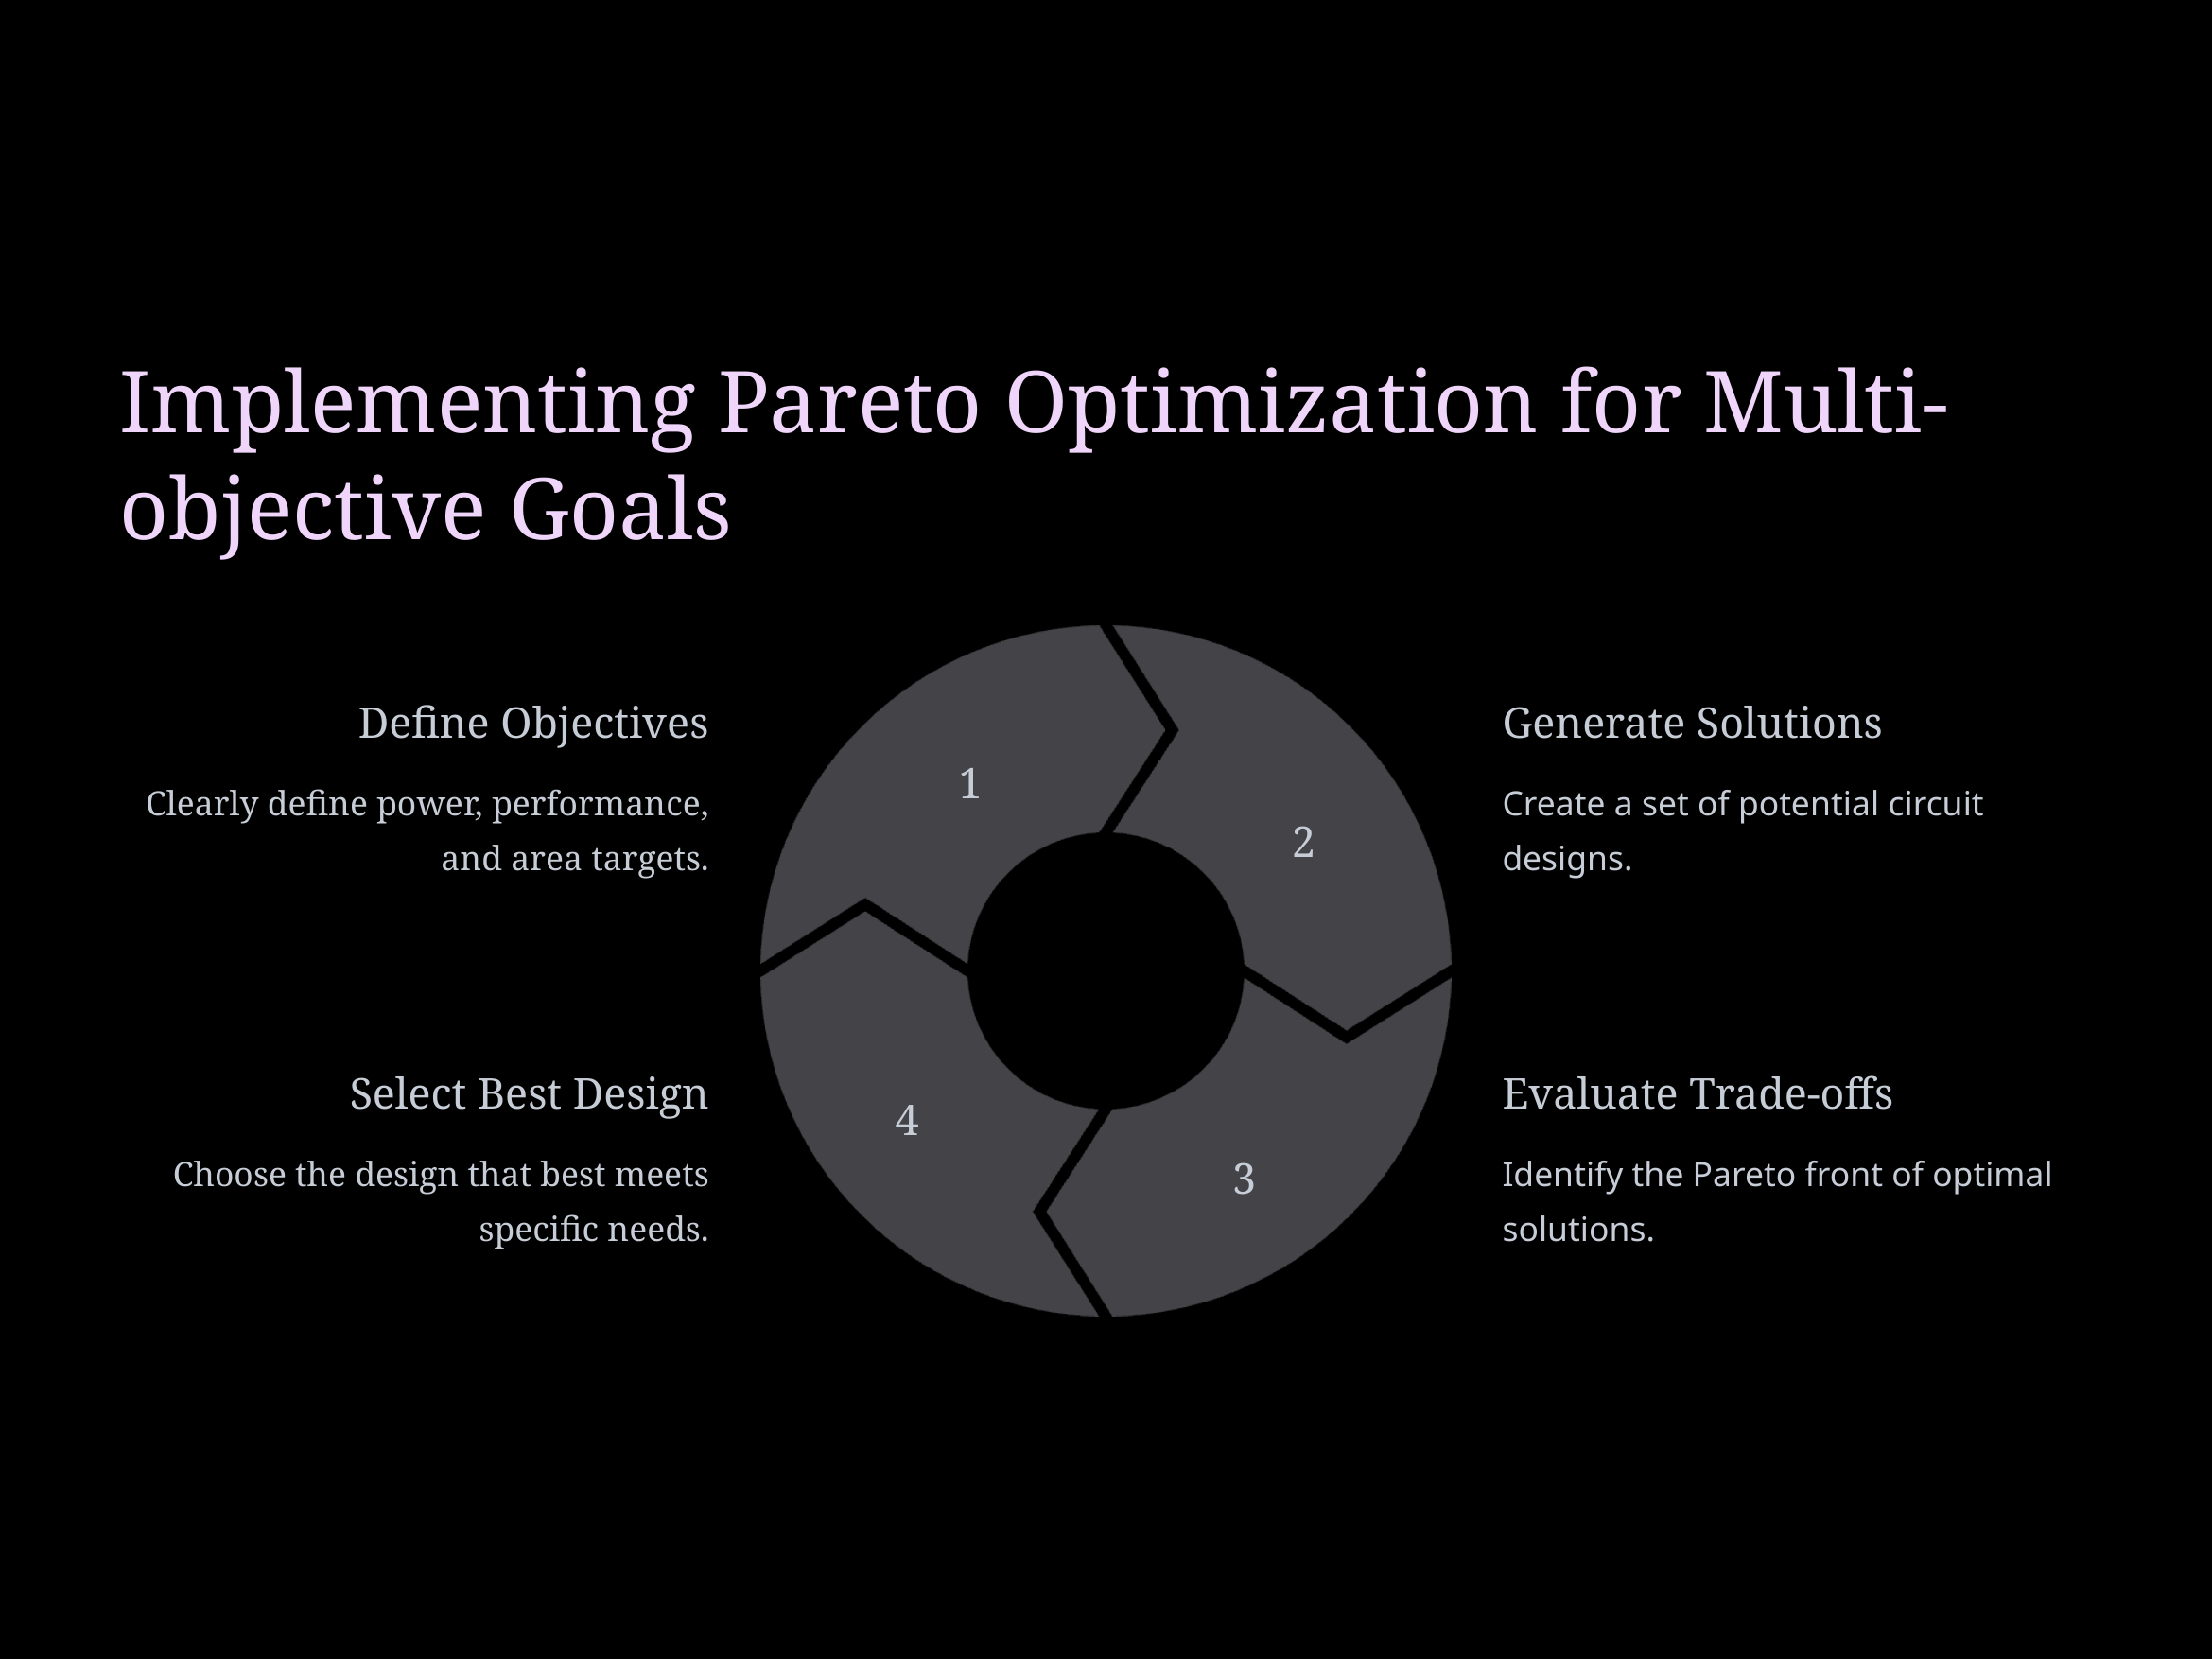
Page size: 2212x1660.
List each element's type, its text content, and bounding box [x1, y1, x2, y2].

text_box Evaluate Trade-offs [1502, 1064, 1931, 1119]
text_box Generate Solutions [1502, 693, 1931, 747]
text_box Select Best Design [280, 1064, 710, 1119]
text_box Choose the design that best meets specific needs. [119, 1138, 710, 1249]
picture [760, 625, 1452, 1317]
text_box Identify the Pareto front of optimal solutions. [1502, 1138, 2092, 1249]
text_box Implementing Pareto Optimization for Multi-objective Goals [119, 342, 2092, 558]
text_box Create a set of potential circuit designs. [1502, 767, 2092, 878]
text_box Define Objectives [280, 693, 710, 747]
text_box Clearly define power, performance, and area targets. [119, 767, 710, 878]
